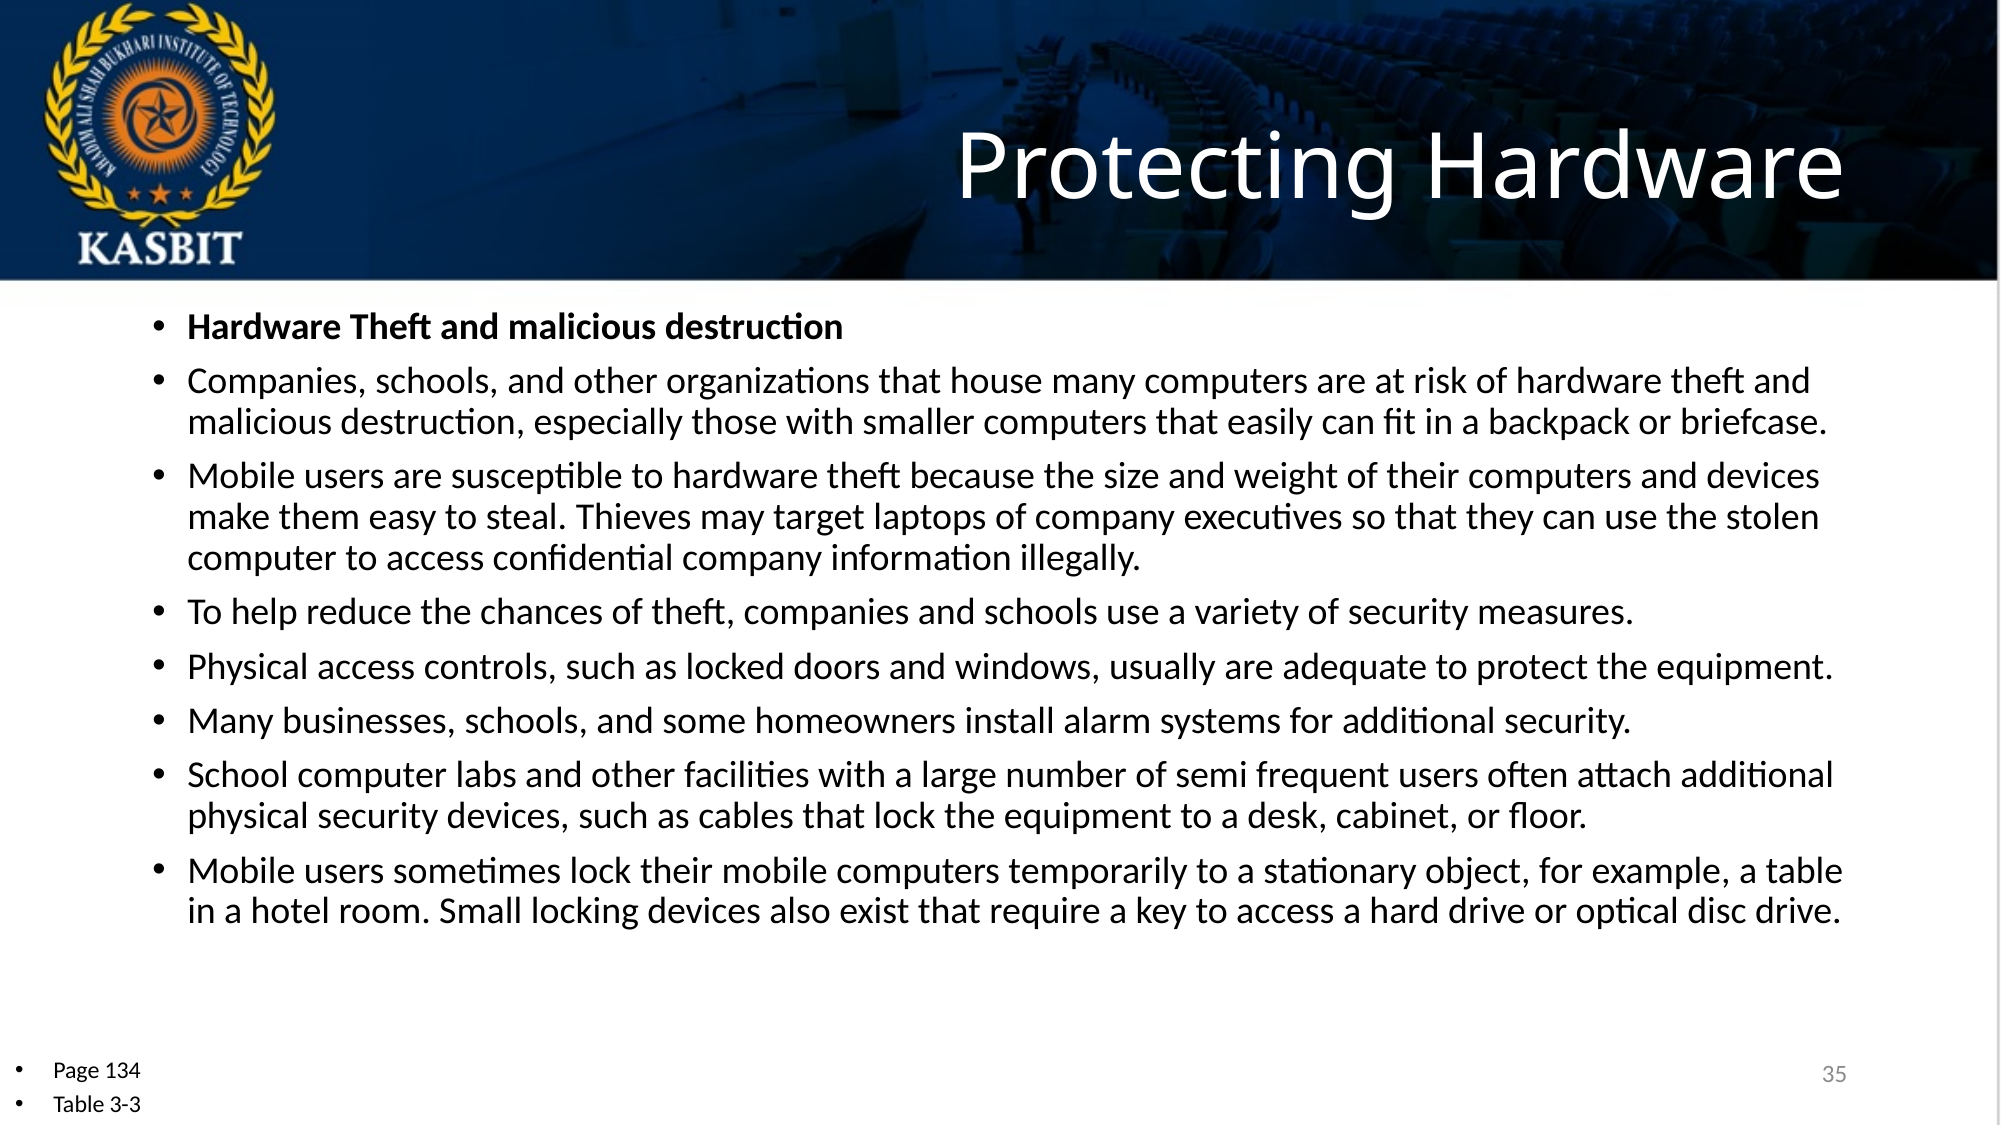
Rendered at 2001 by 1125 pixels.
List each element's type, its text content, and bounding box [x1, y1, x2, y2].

picture [0, 0, 2001, 1125]
list Hardware Theft and malicious destruction Companies, schools, and other organizations that house many computers are at risk of hardware theft and malicious destruction, especially those with smaller computers that easily can fit in a backpack or briefcase. Mobile users are susceptible to hardware theft because the size and weight of their computers and devices make them easy to steal. Thieves may target laptops of company executives so that they can use the stolen computer to access confidential company information illegally. To help reduce the chances of theft, companies and schools use a variety of security measures. Physical access controls, such as locked doors and windows, usually are adequate to protect the equipment. Many businesses, schools, and some homeowners install alarm systems for additional security. School computer labs and other facilities with a large number of semi frequent users often attach additional physical security devices, such as cables that lock the equipment to a desk, cabinet, or floor. Mobile users sometimes lock their mobile computers temporarily to a stationary object, for example, a table in a hotel room. Small locking devices also exist that require a key to access a hard drive or optical disc drive. [137, 299, 1863, 1064]
slide_number 35 [1412, 1042, 1863, 1103]
title Protecting Hardware [137, 59, 1863, 278]
list Page 134 Table 3-3 [0, 1050, 367, 1125]
